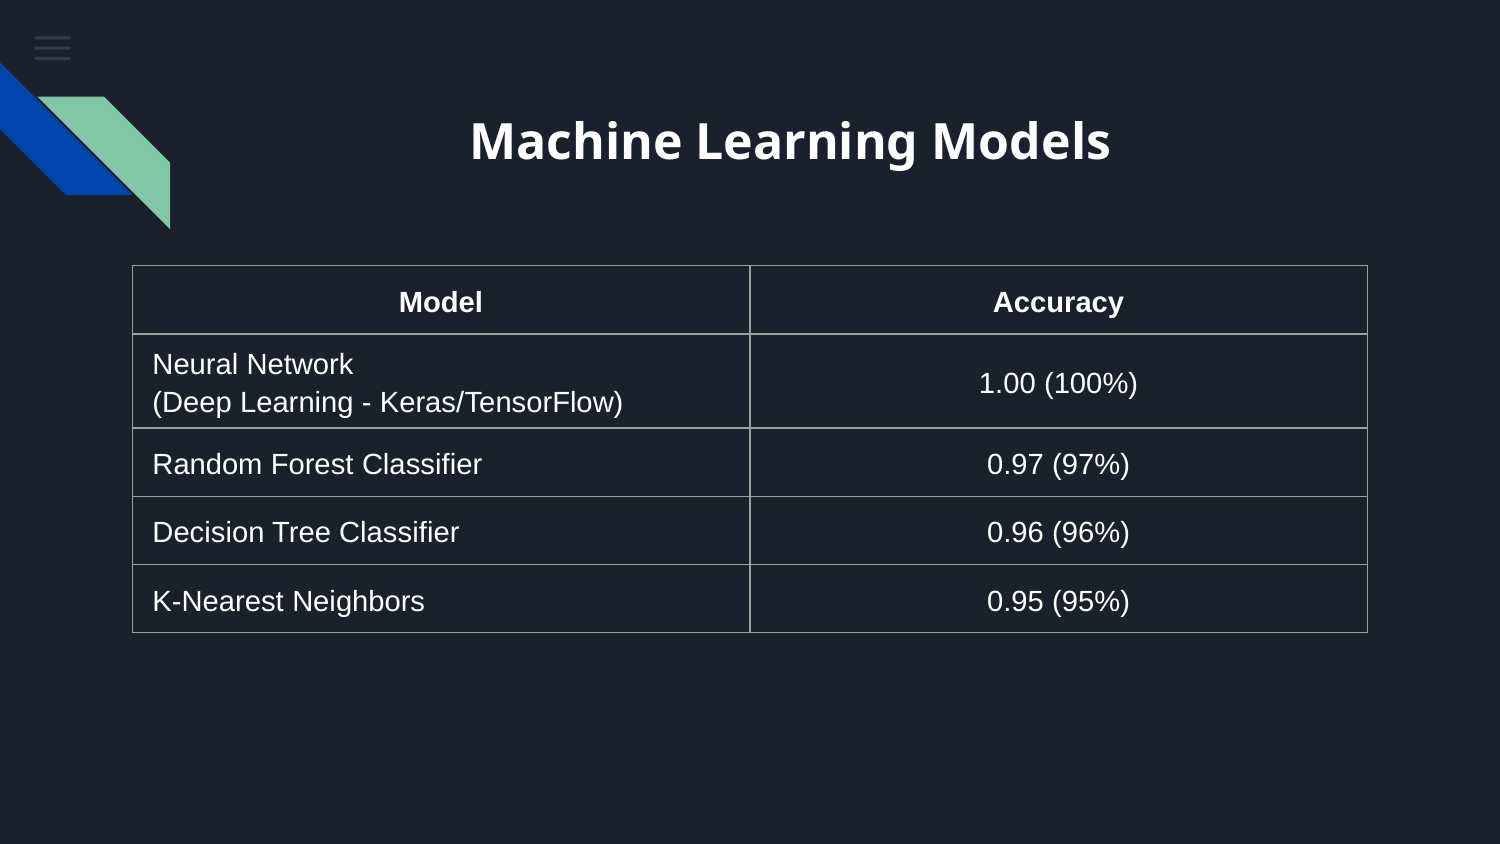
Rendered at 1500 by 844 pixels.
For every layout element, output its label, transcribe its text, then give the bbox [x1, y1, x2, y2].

table_cell 0.97 (97%) [751, 429, 1367, 496]
table_cell Neural Network (Deep Learning - Keras/TensorFlow) [133, 335, 749, 427]
table_cell 0.95 (95%) [751, 565, 1367, 632]
table_header Model [133, 266, 749, 333]
table_cell K-Nearest Neighbors [133, 565, 749, 632]
table_cell 1.00 (100%) [751, 335, 1367, 427]
table_header Accuracy [751, 266, 1367, 333]
table_cell Random Forest Classifier [133, 429, 749, 496]
table_cell 0.96 (96%) [751, 497, 1367, 564]
title Machine Learning Models [212, 64, 1368, 215]
table_cell Decision Tree Classifier [133, 497, 749, 564]
